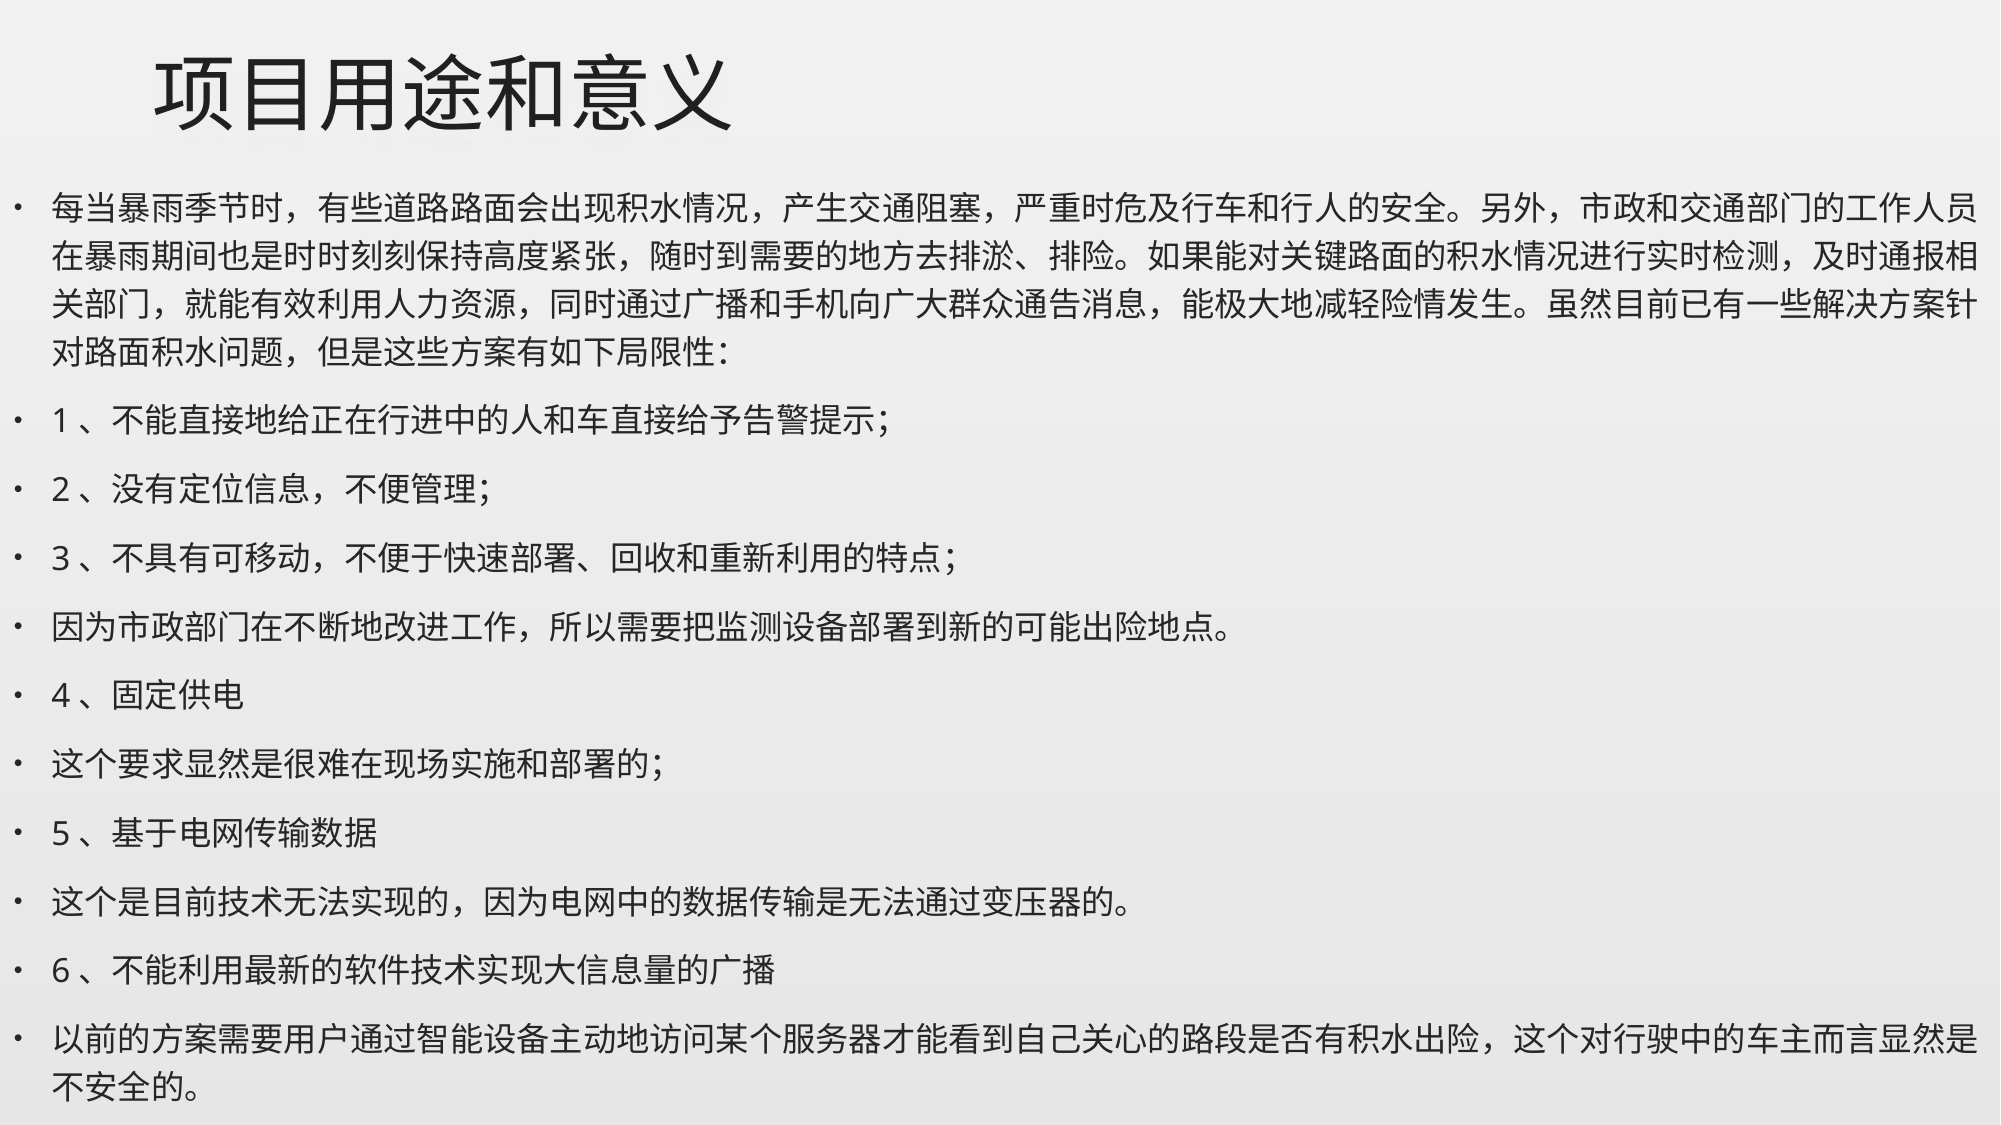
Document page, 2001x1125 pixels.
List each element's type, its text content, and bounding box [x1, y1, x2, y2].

list 每当暴雨季节时，有些道路路面会出现积水情况，产生交通阻塞，严重时危及行车和行人的安全。另外，市政和交通部门的工作人员在暴雨期间也是时时刻刻保持高度紧张，随时到需要的地方去排淤、排险。如果能对关键路面的积水情况进行实时检测，及时通报相关部门，就能有效利用人力资源，同时通过广播和手机向广大群众通告消息，能极大地减轻险情发生。虽然目前已有一些解决方案针对路面积水问题，但是这些方案有如下局限性： 1、不能直接地给正在行进中的人和车直接给予告警提示； 2、没有定位信息，不便管理； 3、不具有可移动，不便于快速部署、回收和重新利用的特点； 因为市政部门在不断地改进工作，所以需要把监测设备部署到新的可能出险地点。 4、固定供电 这个要求显然是很难在现场实施和部署的； 5、基于电网传输数据 这个是目前技术无法实现的，因为电网中的数据传输是无法通过变压器的。 6、不能利用最新的软件技术实现大信息量的广播 以前的方案需要用户通过智能设备主动地访问某个服务器才能看到自己关心的路段是否有积水出险，这个对行驶中的车主而言显然是不安全的。 [0, 171, 2000, 1088]
title 项目用途和意义 [137, 32, 1863, 150]
